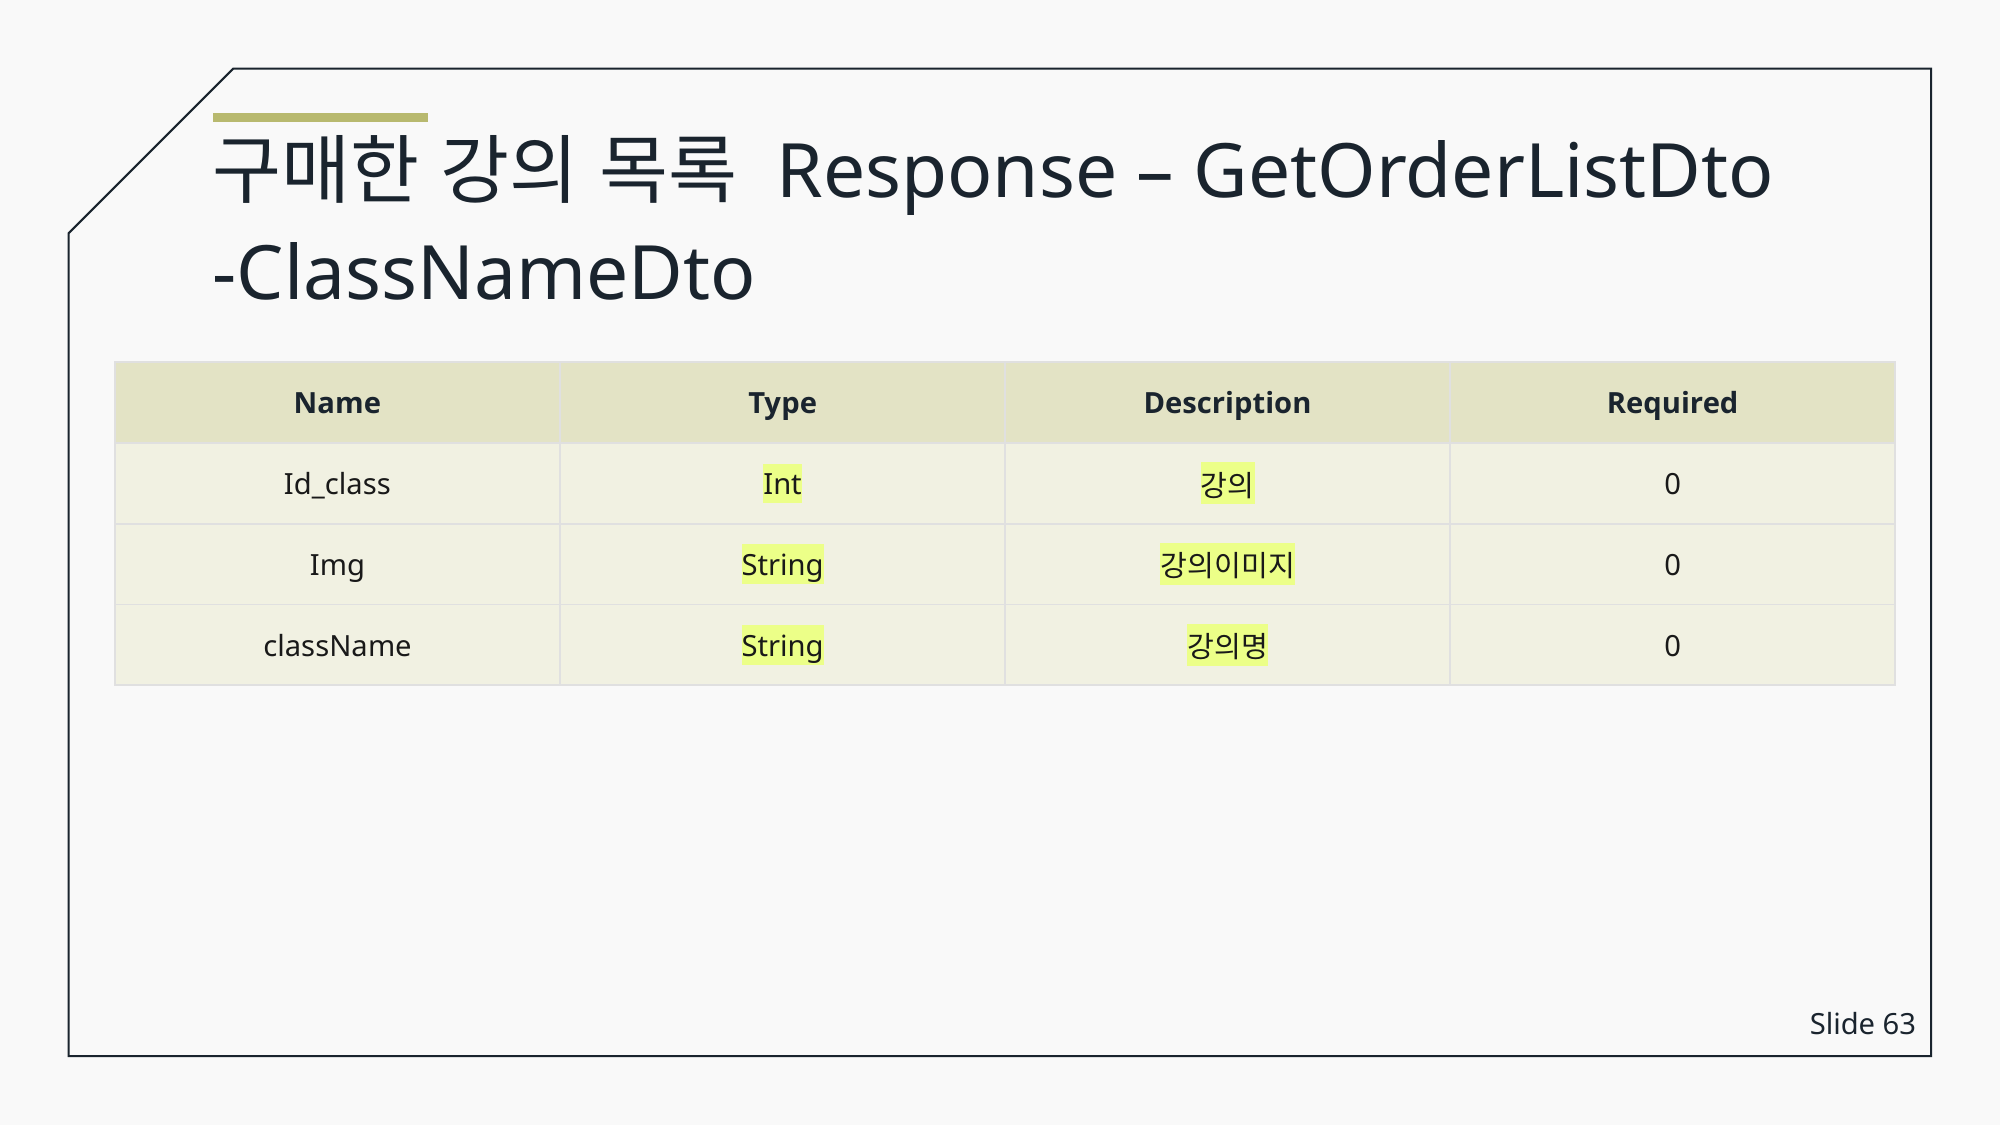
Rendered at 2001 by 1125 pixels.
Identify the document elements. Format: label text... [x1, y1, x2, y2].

table_cell 0 [1451, 444, 1894, 523]
table_cell Id_class [116, 444, 559, 523]
table_header Required [1451, 363, 1894, 442]
table_cell className [116, 605, 559, 684]
table_cell 강의이미지 [1006, 525, 1449, 604]
table_cell String [561, 525, 1004, 604]
table_cell Img [116, 525, 559, 604]
table_cell String [561, 605, 1004, 684]
table_header Description [1006, 363, 1449, 442]
table_cell 강의명 [1006, 605, 1449, 684]
table_cell 강의 [1006, 444, 1449, 523]
table_cell 0 [1451, 605, 1894, 684]
table_cell 0 [1451, 525, 1894, 604]
list 구매한 강의 목록 Response – GetOrderListDto -ClassNameDto [197, 125, 1932, 231]
table_cell Int [561, 444, 1004, 523]
table_header Name [116, 363, 559, 442]
table_header Type [561, 363, 1004, 442]
